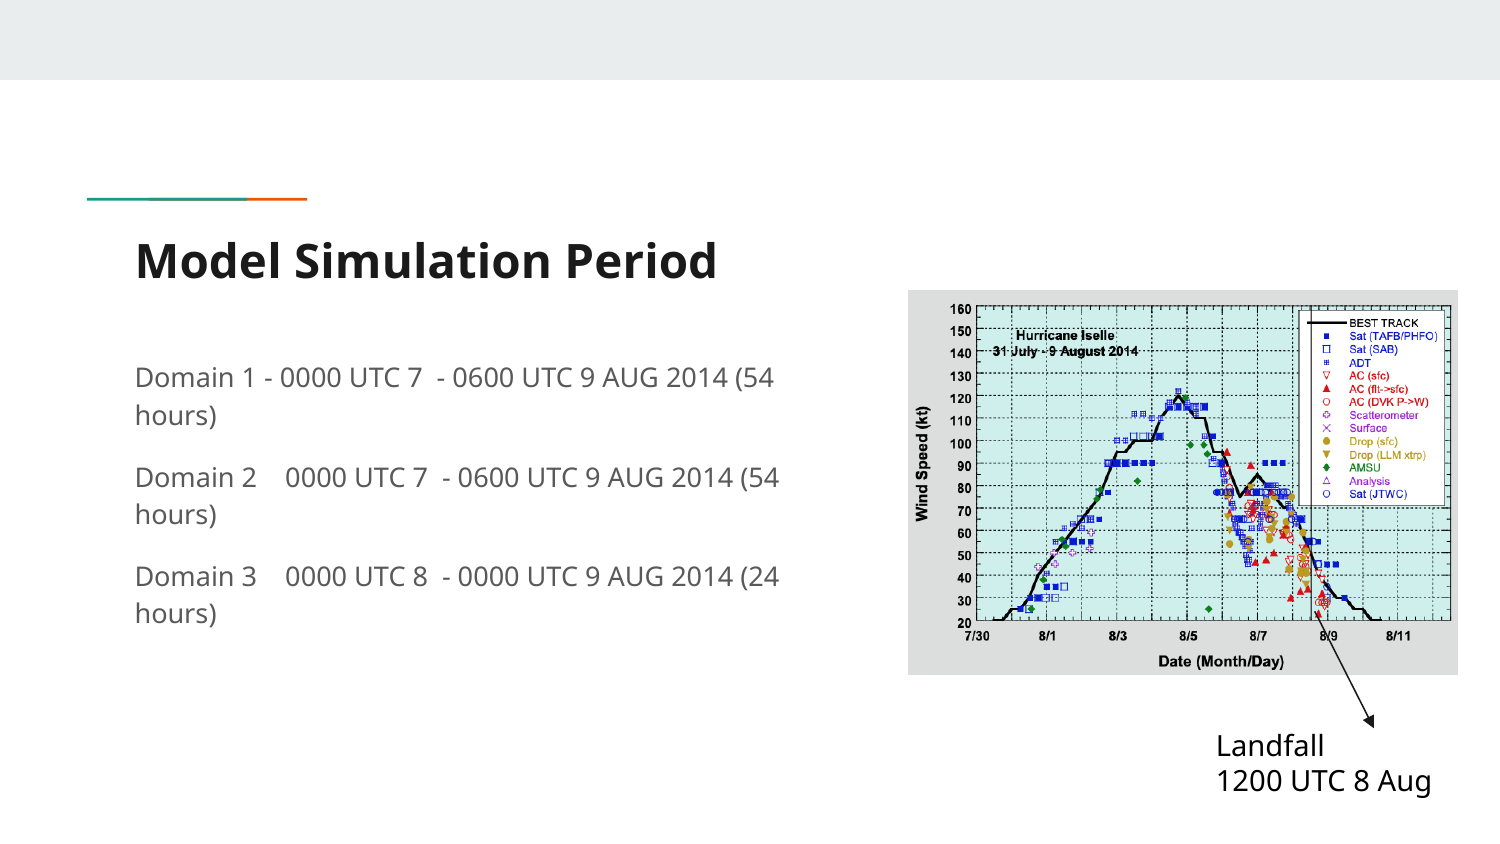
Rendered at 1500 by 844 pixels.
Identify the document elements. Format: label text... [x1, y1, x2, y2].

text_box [1314, 611, 1375, 729]
title Model Simulation Period [119, 216, 1381, 305]
text_box Landfall 1200 UTC 8 Aug [1200, 711, 1456, 812]
list Domain 1 - 0000 UTC 7 - 0600 UTC 9 AUG 2014 (54 hours) Domain 2 0000 UTC 7 - 0600 UTC 9 AUG 2014 (54 hours) Domain 3 0000 UTC 8 - 0000 UTC 9 AUG 2014 (24 hours) [119, 341, 861, 712]
picture [880, 275, 1471, 687]
